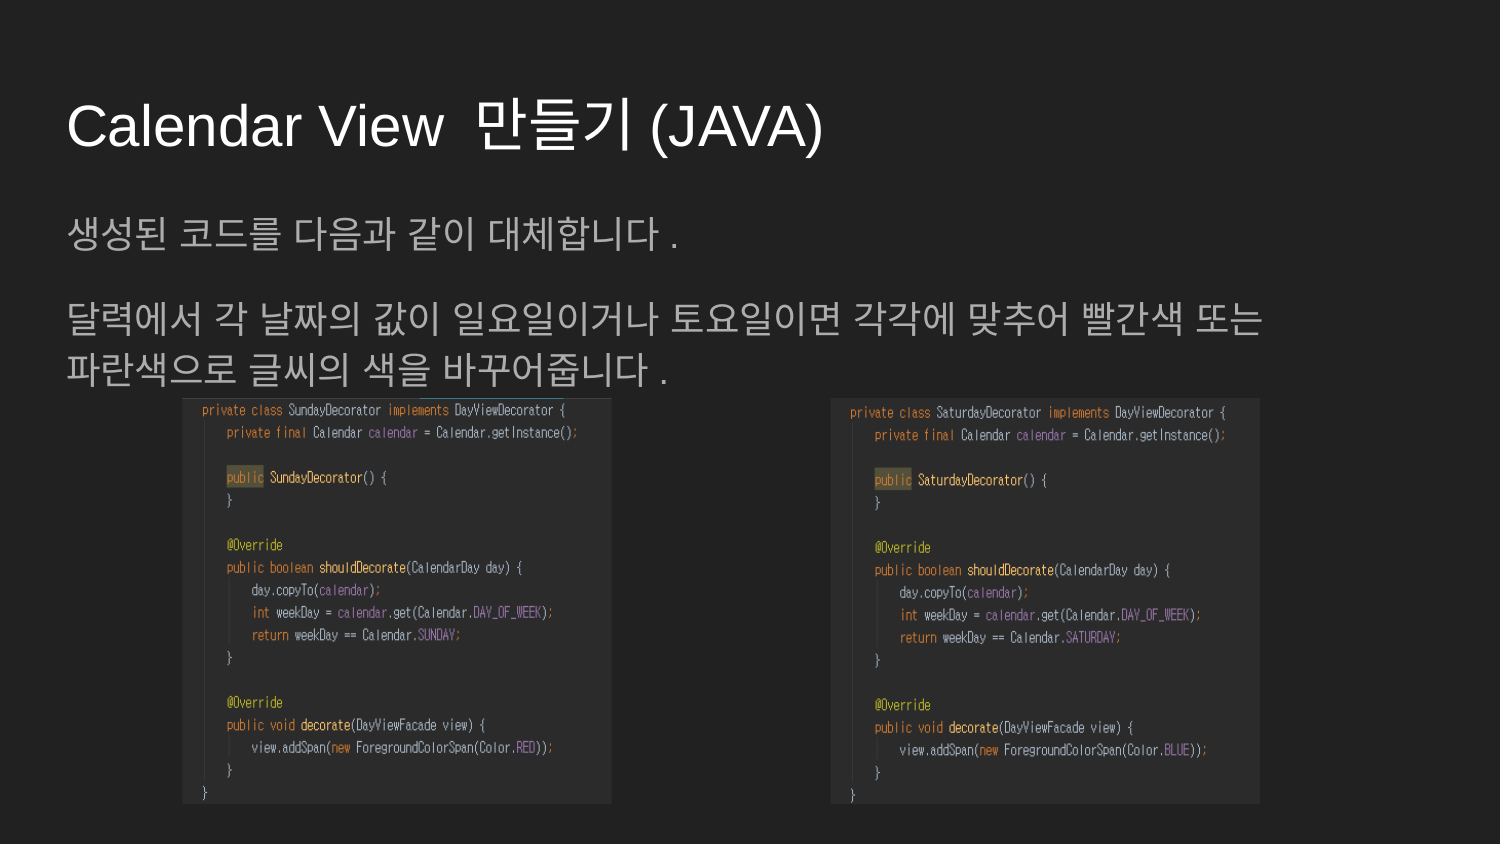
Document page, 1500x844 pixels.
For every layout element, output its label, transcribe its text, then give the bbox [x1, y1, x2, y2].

title Calendar View 만들기(JAVA) [51, 72, 1449, 167]
picture [830, 398, 1261, 804]
picture [182, 398, 612, 804]
list 생성된 코드를 다음과 같이 대체합니다. 달력에서 각 날짜의 값이 일요일이거나 토요일이면 각각에 맞추어 빨간색 또는 파란색으로 글씨의 색을 바꾸어줍니다. [51, 189, 1449, 750]
